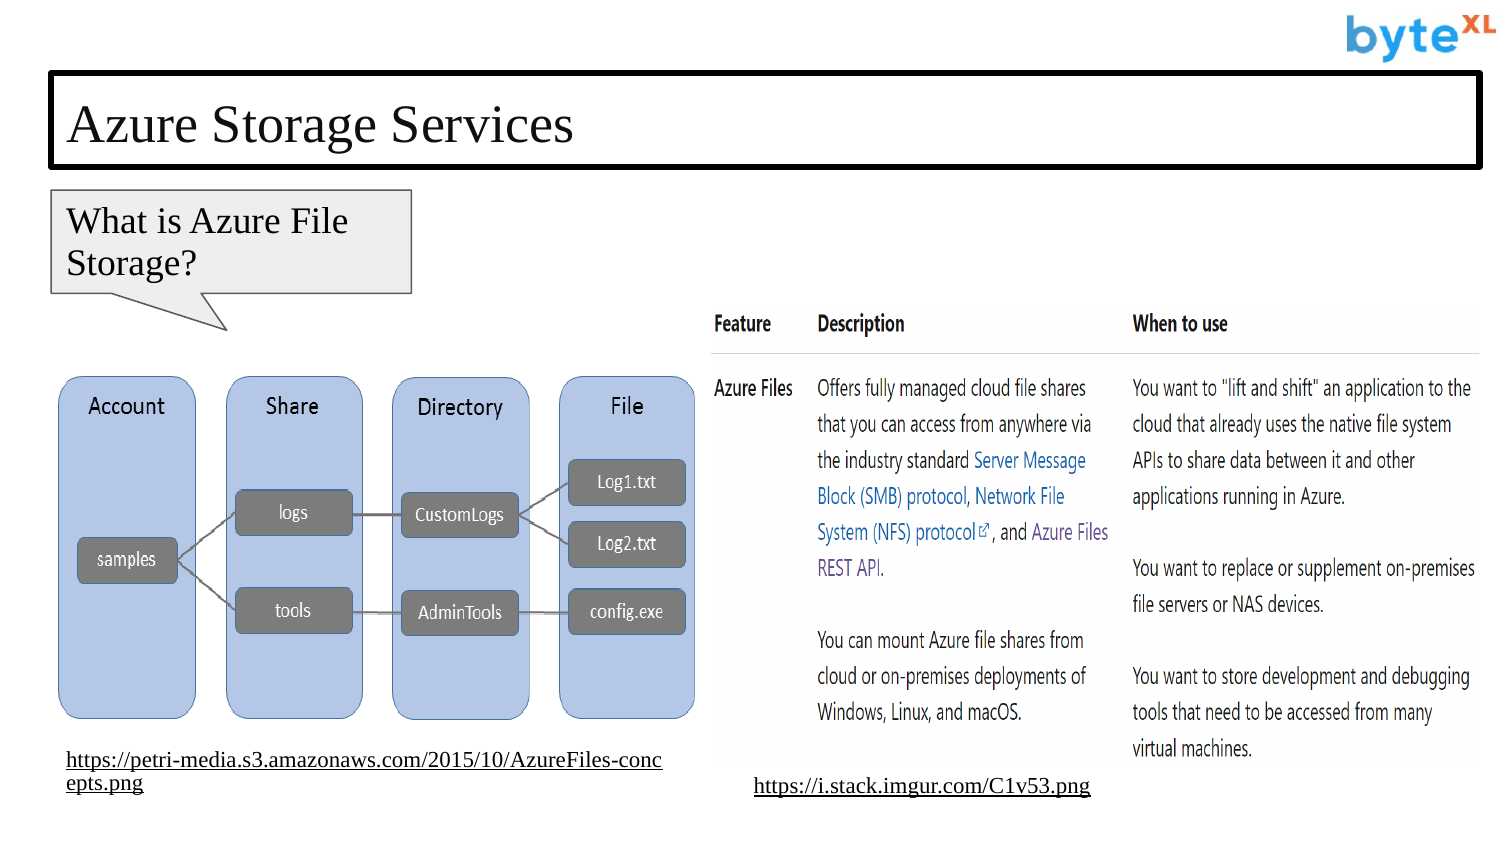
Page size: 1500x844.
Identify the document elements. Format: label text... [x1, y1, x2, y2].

text_box https://petri-media.s3.amazonaws.com/2015/10/AzureFiles-concepts.png [51, 737, 684, 815]
text_box What is Azure File Storage? [51, 190, 412, 331]
picture [50, 371, 700, 730]
picture [710, 307, 1480, 767]
text_box https://i.stack.imgur.com/C1v53.png [738, 775, 1231, 813]
title Azure Storage Services [51, 72, 1480, 167]
picture [1332, 0, 1500, 65]
